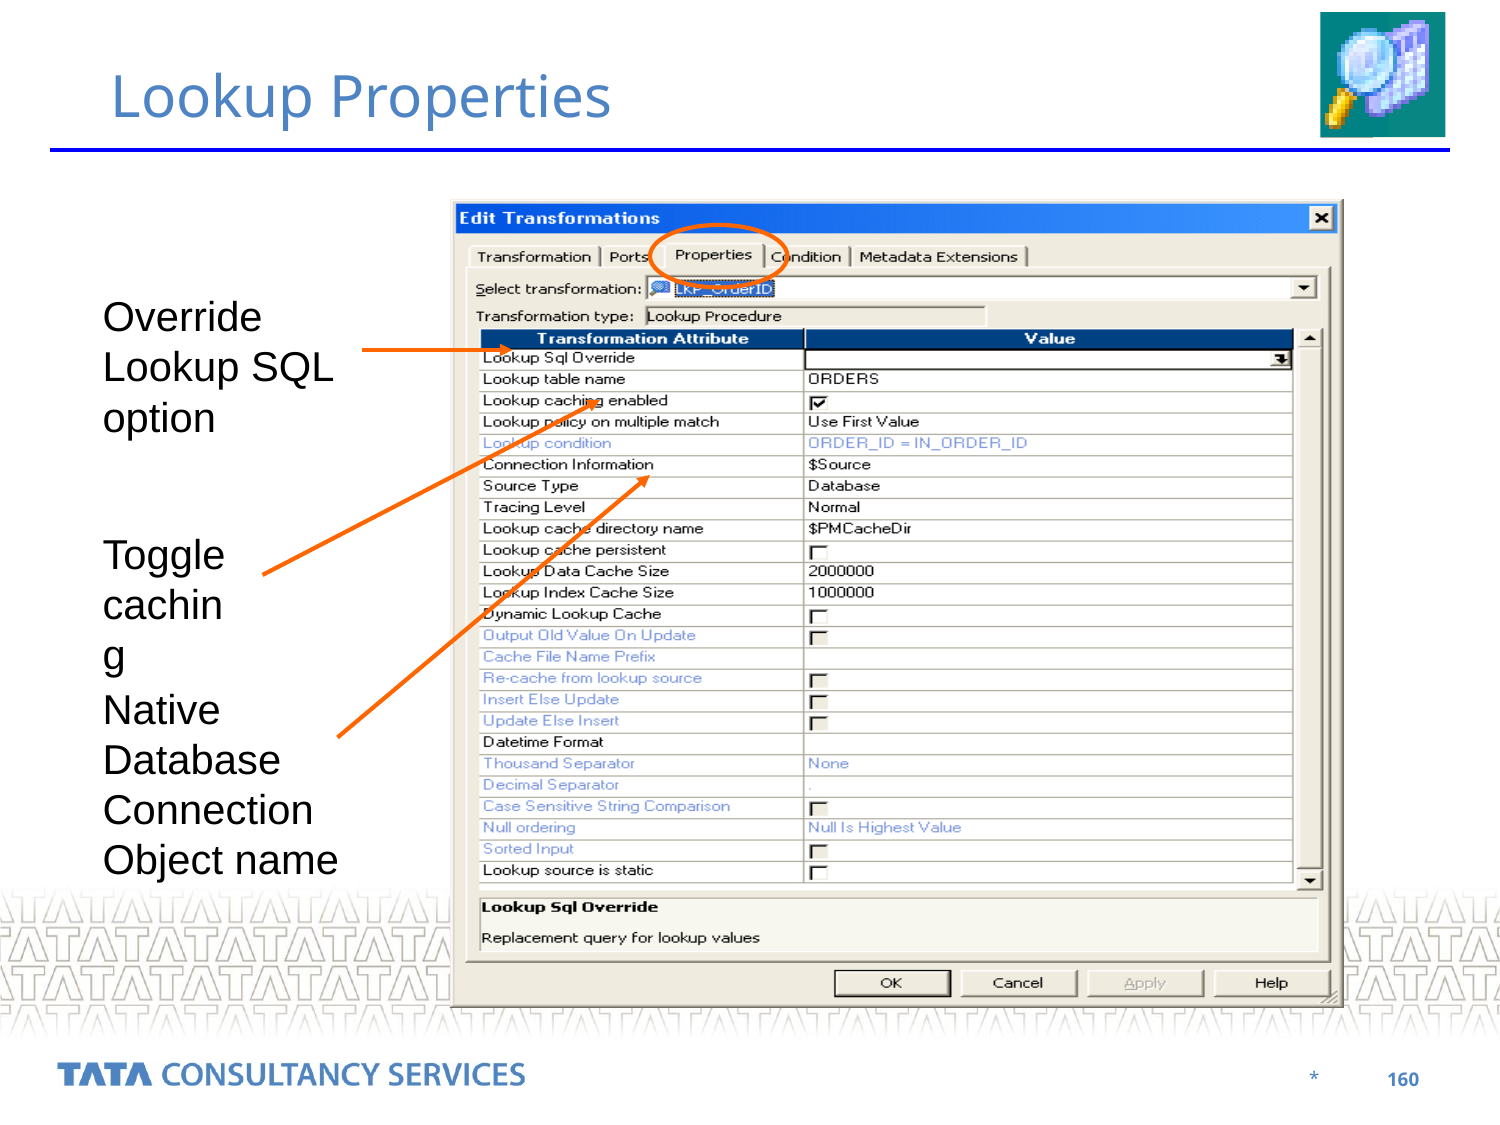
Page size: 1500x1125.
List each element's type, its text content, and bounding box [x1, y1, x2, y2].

picture [0, 199, 1500, 1039]
slide_number ‹#› [1371, 1059, 1435, 1104]
picture [57, 1062, 525, 1086]
text_box Native Database Connection Object name [87, 674, 400, 890]
picture [1320, 12, 1446, 138]
text_box Override Lookup SQL option [87, 282, 375, 448]
title Lookup Properties [95, 22, 1456, 166]
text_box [262, 399, 601, 576]
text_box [337, 474, 651, 738]
text_box Toggle caching [87, 520, 262, 636]
